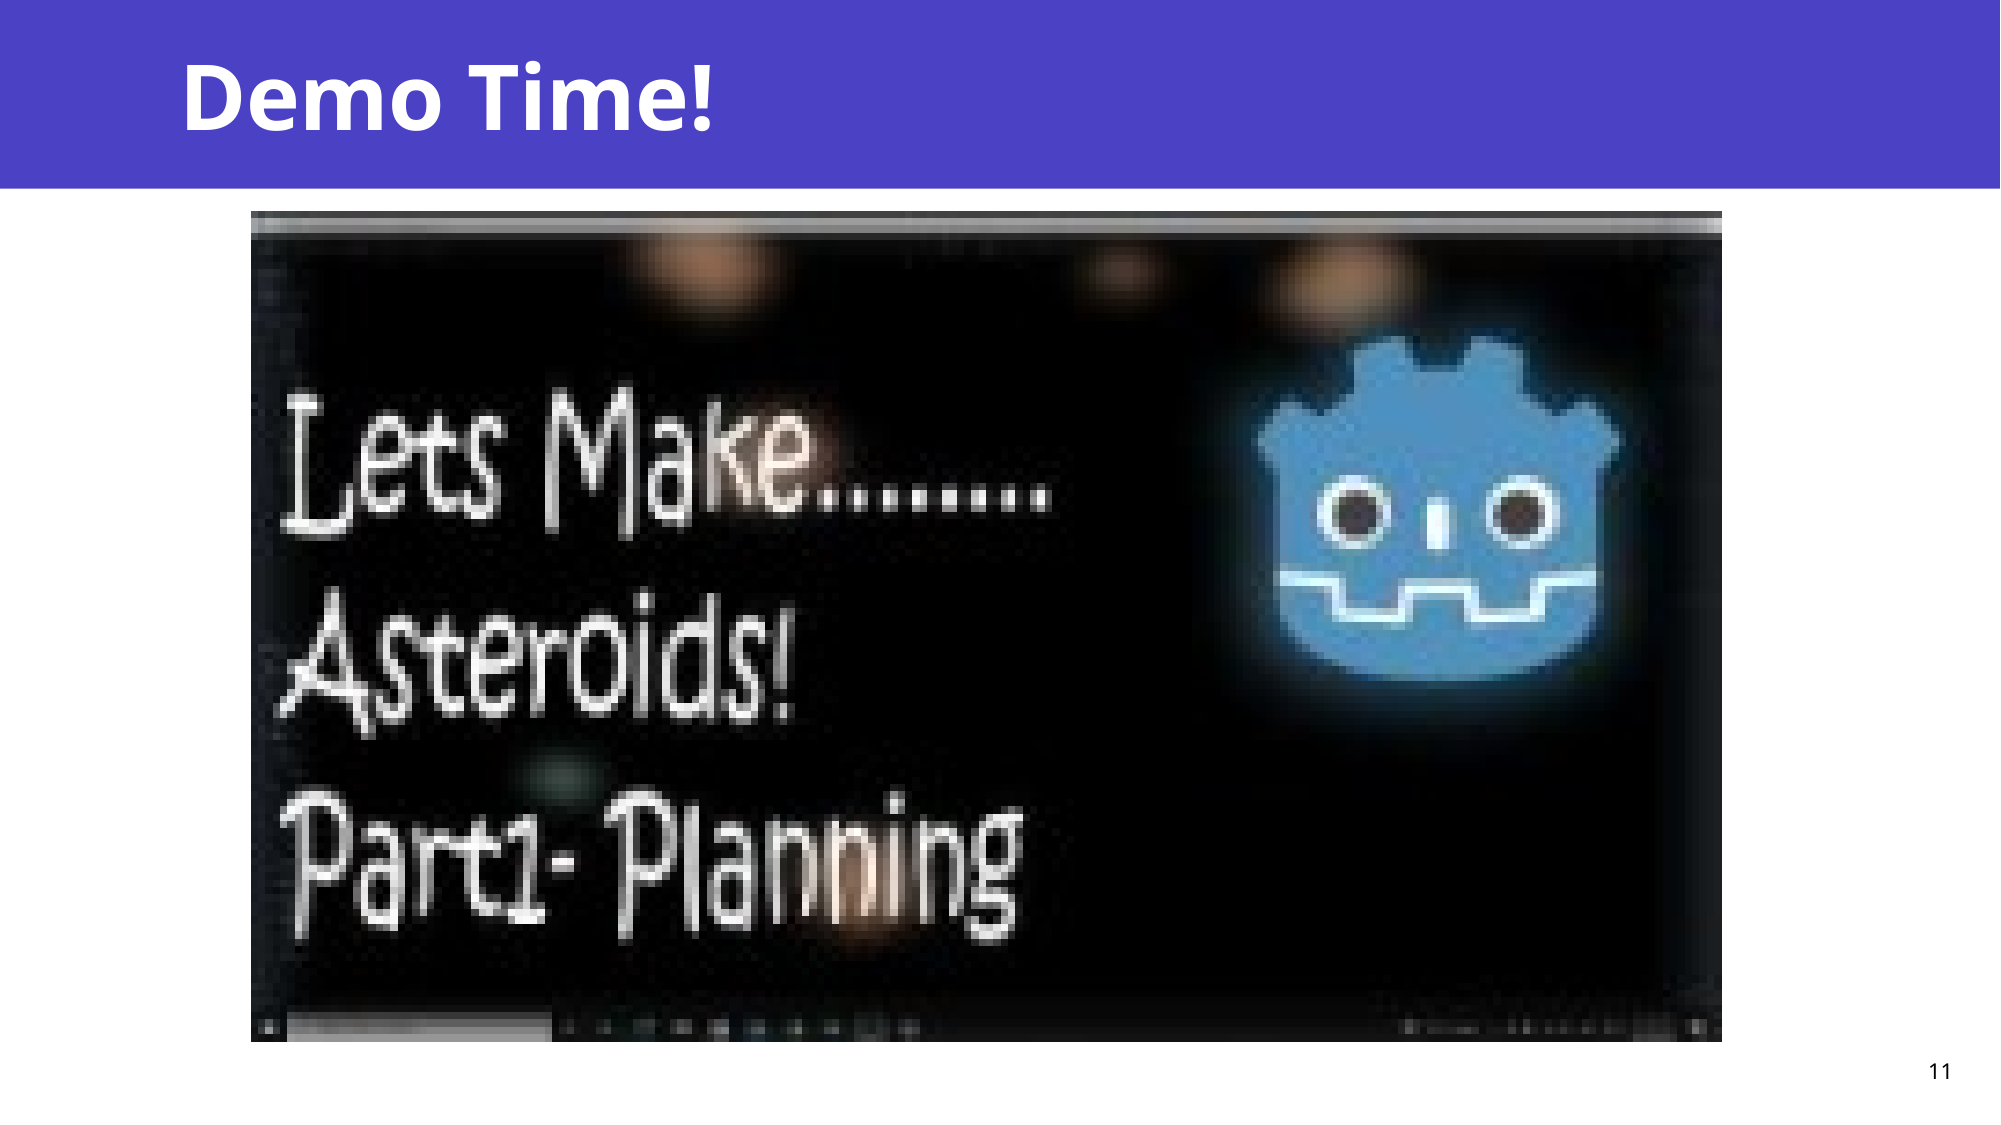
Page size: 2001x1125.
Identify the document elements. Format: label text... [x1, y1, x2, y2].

title Demo Time! [164, 31, 1809, 157]
slide_number 11 [1864, 1042, 1968, 1103]
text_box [250, 210, 1722, 1043]
